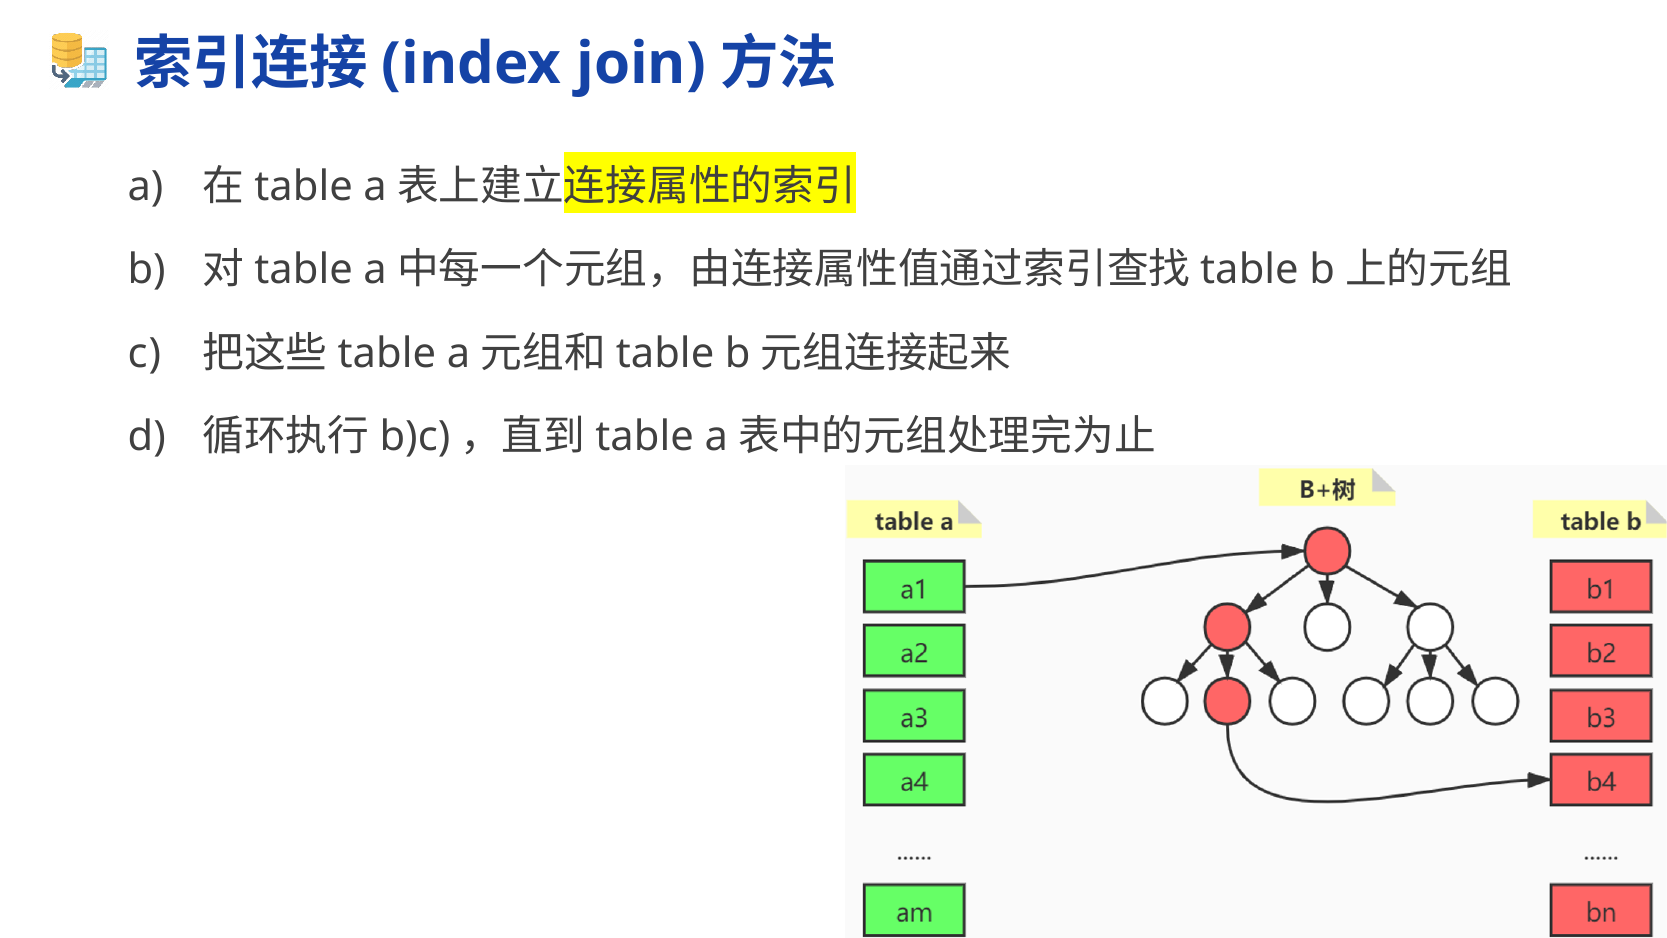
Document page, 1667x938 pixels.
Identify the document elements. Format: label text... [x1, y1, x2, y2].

picture [49, 30, 109, 90]
list 在table a表上建立连接属性的索引 对table a中每一个元组，由连接属性值通过索引查找table b上的元组 把这些table a元组和table b元组连接起来 循环执行b)c)，直到table a表中的元组处理完为止 [112, 126, 1590, 835]
title 索引连接(index join)方法 [118, 17, 1590, 103]
picture [844, 464, 1667, 938]
